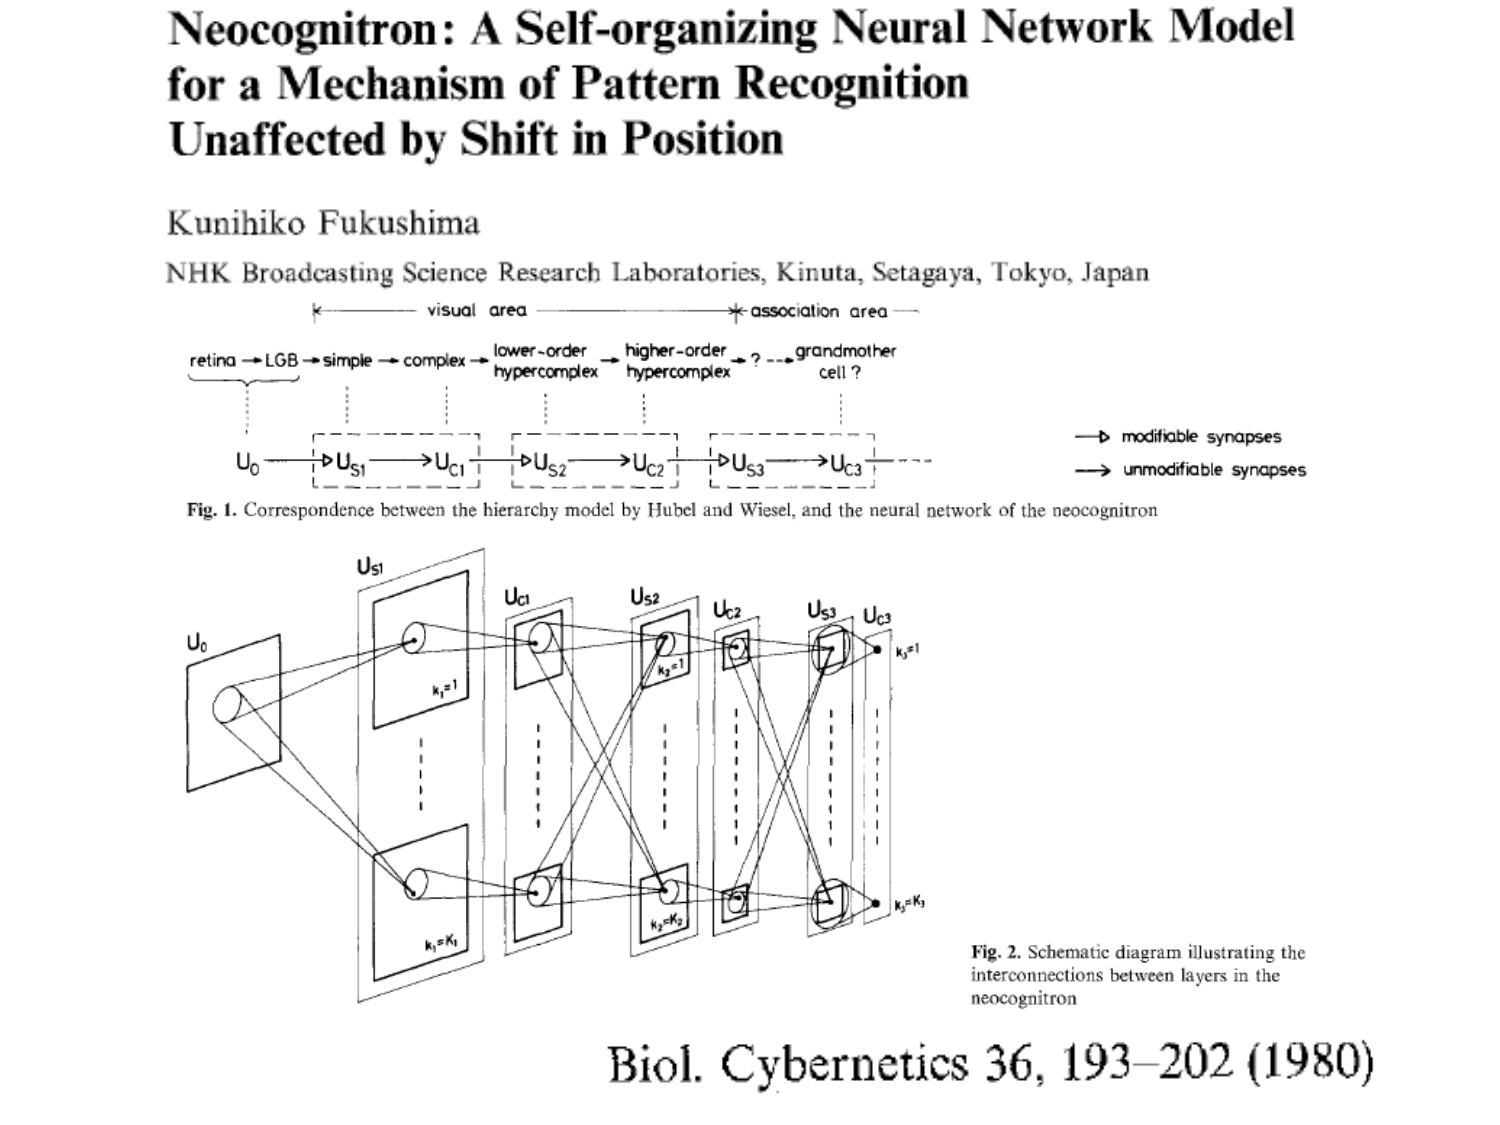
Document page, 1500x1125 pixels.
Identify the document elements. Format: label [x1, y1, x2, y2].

list [62, 274, 1413, 1018]
picture [162, 0, 1317, 297]
picture [599, 1024, 1394, 1103]
